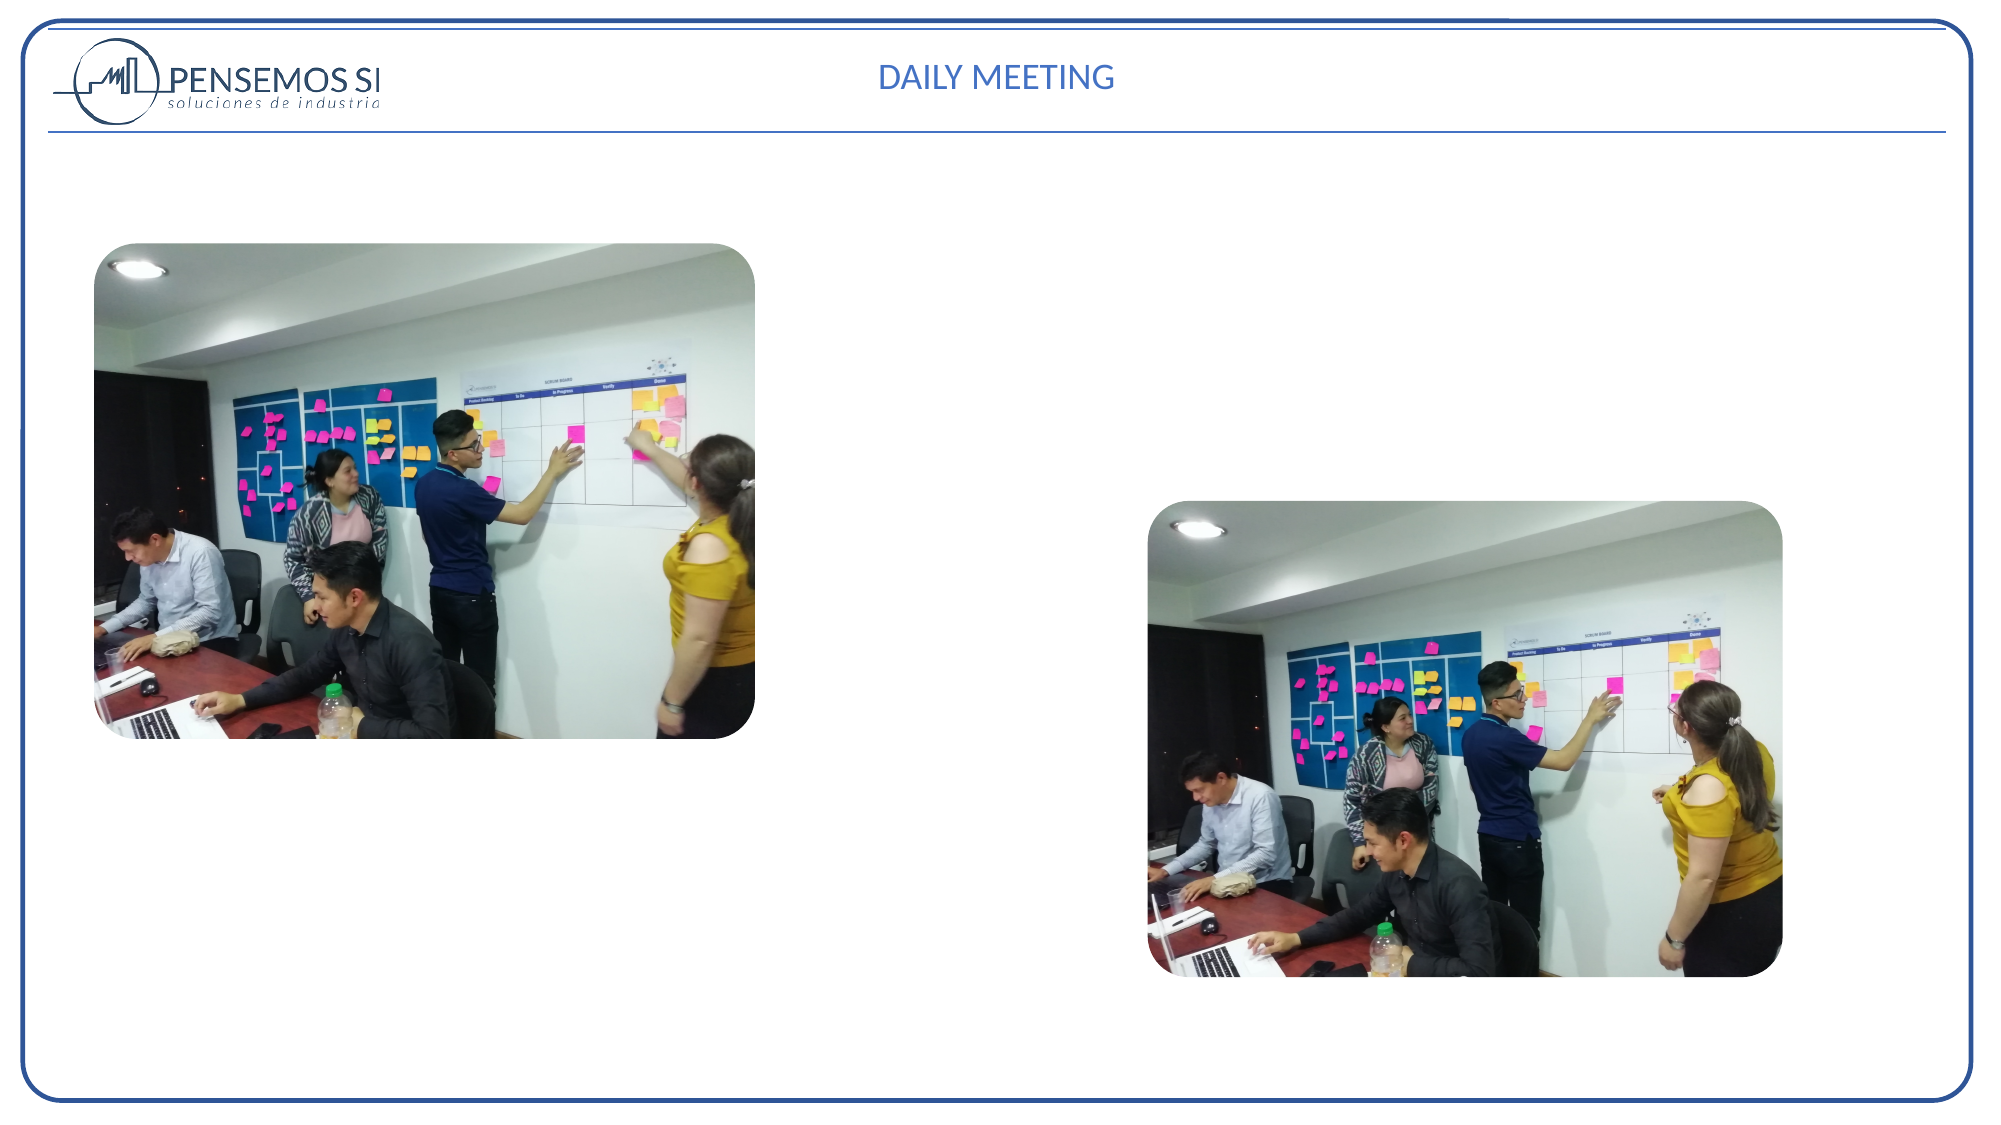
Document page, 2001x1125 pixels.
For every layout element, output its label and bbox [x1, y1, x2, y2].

picture [53, 38, 379, 125]
picture [94, 243, 755, 739]
picture [1147, 500, 1783, 978]
text_box [21, 19, 1972, 1102]
